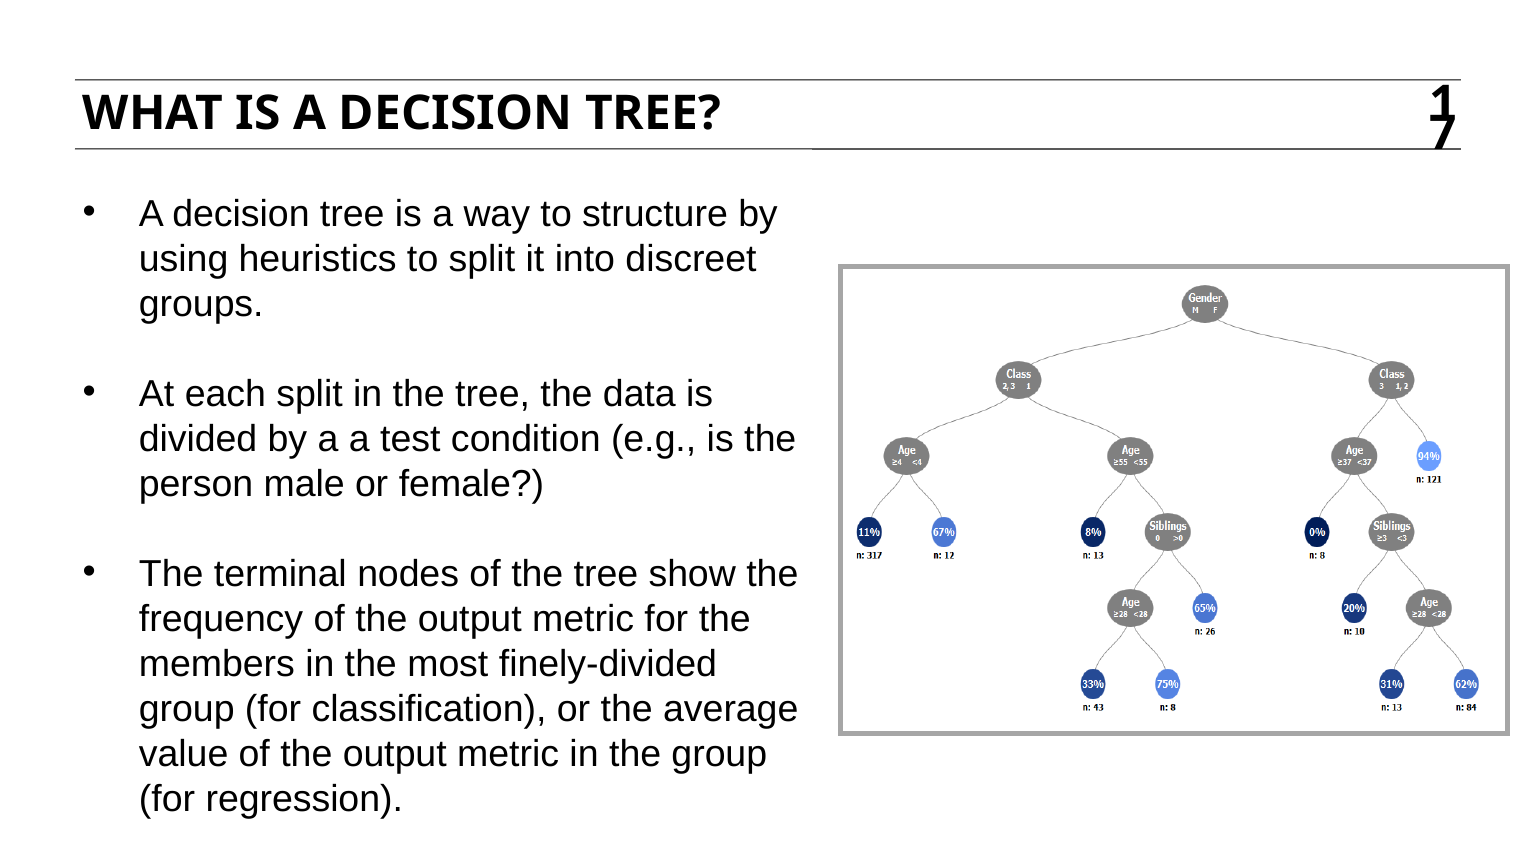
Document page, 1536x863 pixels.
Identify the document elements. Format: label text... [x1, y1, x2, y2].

picture [842, 268, 1506, 732]
list What is a decision tree? [67, 81, 1118, 132]
slide_number 17 [1419, 86, 1461, 138]
text_box A decision tree is a way to structure by using heuristics to split it into discreet groups. At each split in the tree, the data is divided by a a test condition (e.g., is the person male or female?) The terminal nodes of the tree show the frequency of the output metric for the members in the most finely-divided group (for classification), or the average value of the output metric in the group (for regression). [67, 181, 818, 863]
